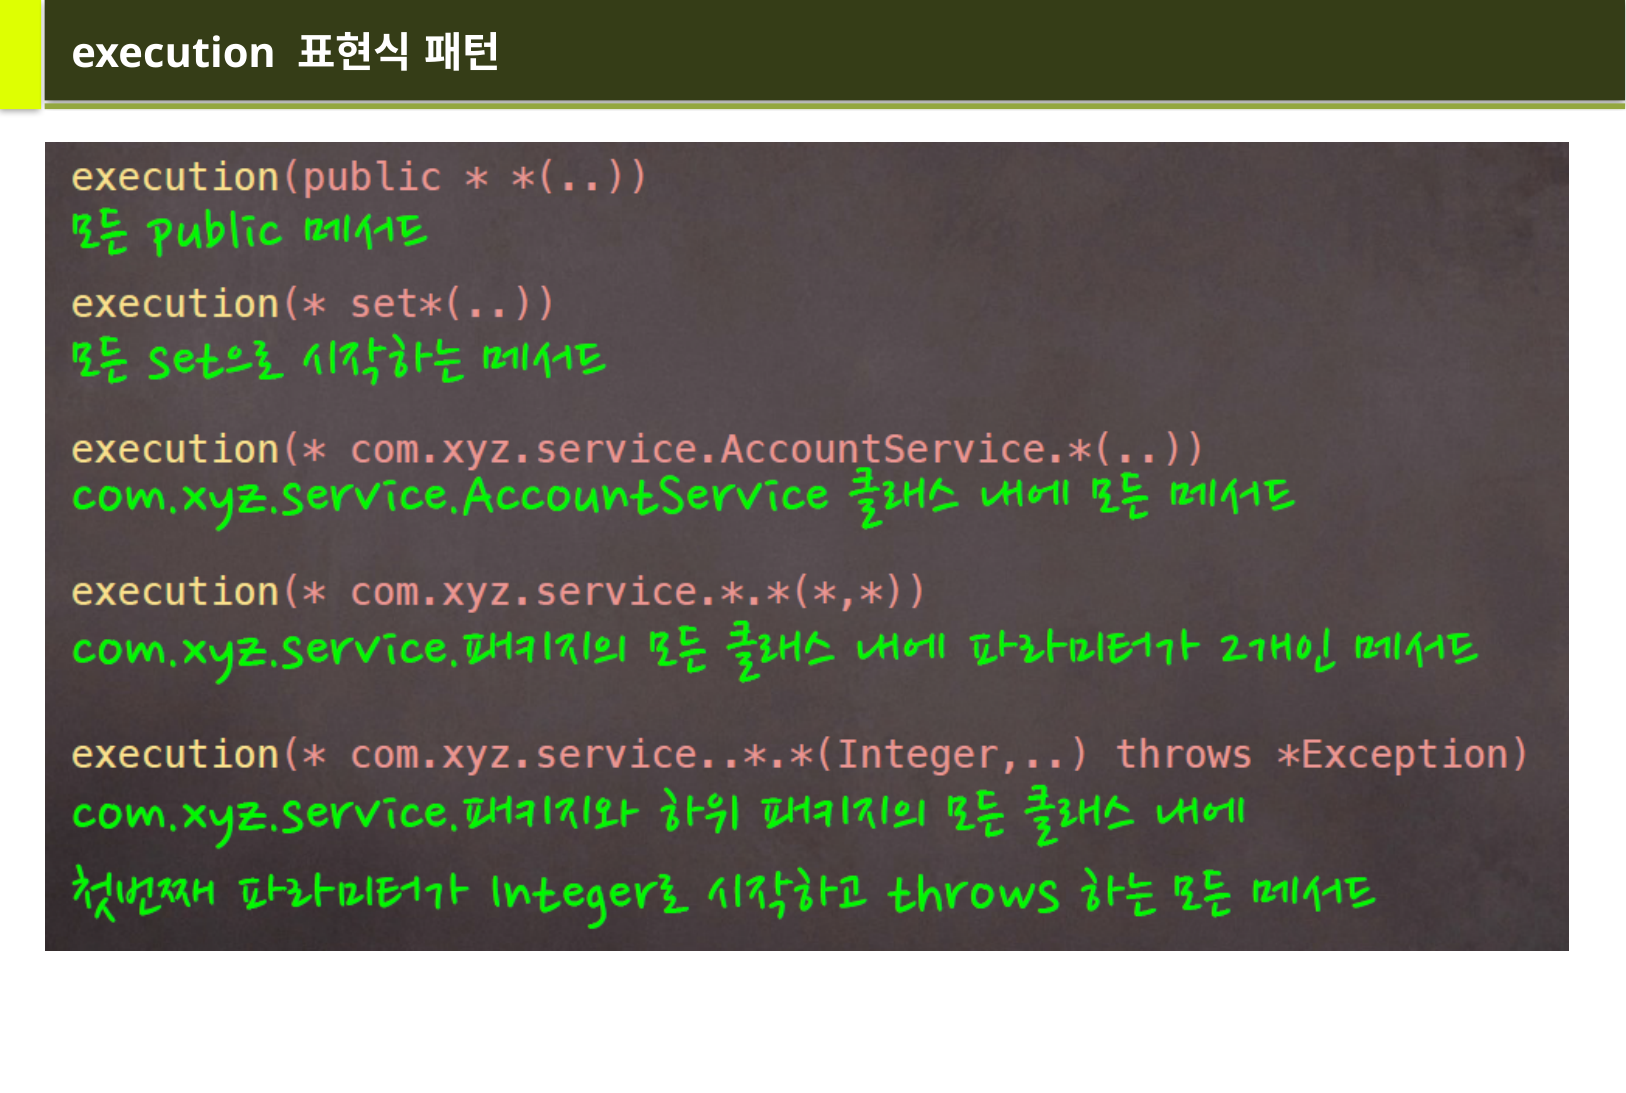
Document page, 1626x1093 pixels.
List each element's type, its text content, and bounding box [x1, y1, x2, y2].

picture [44, 142, 1569, 951]
title execution 표현식 패턴 [56, 0, 1604, 103]
